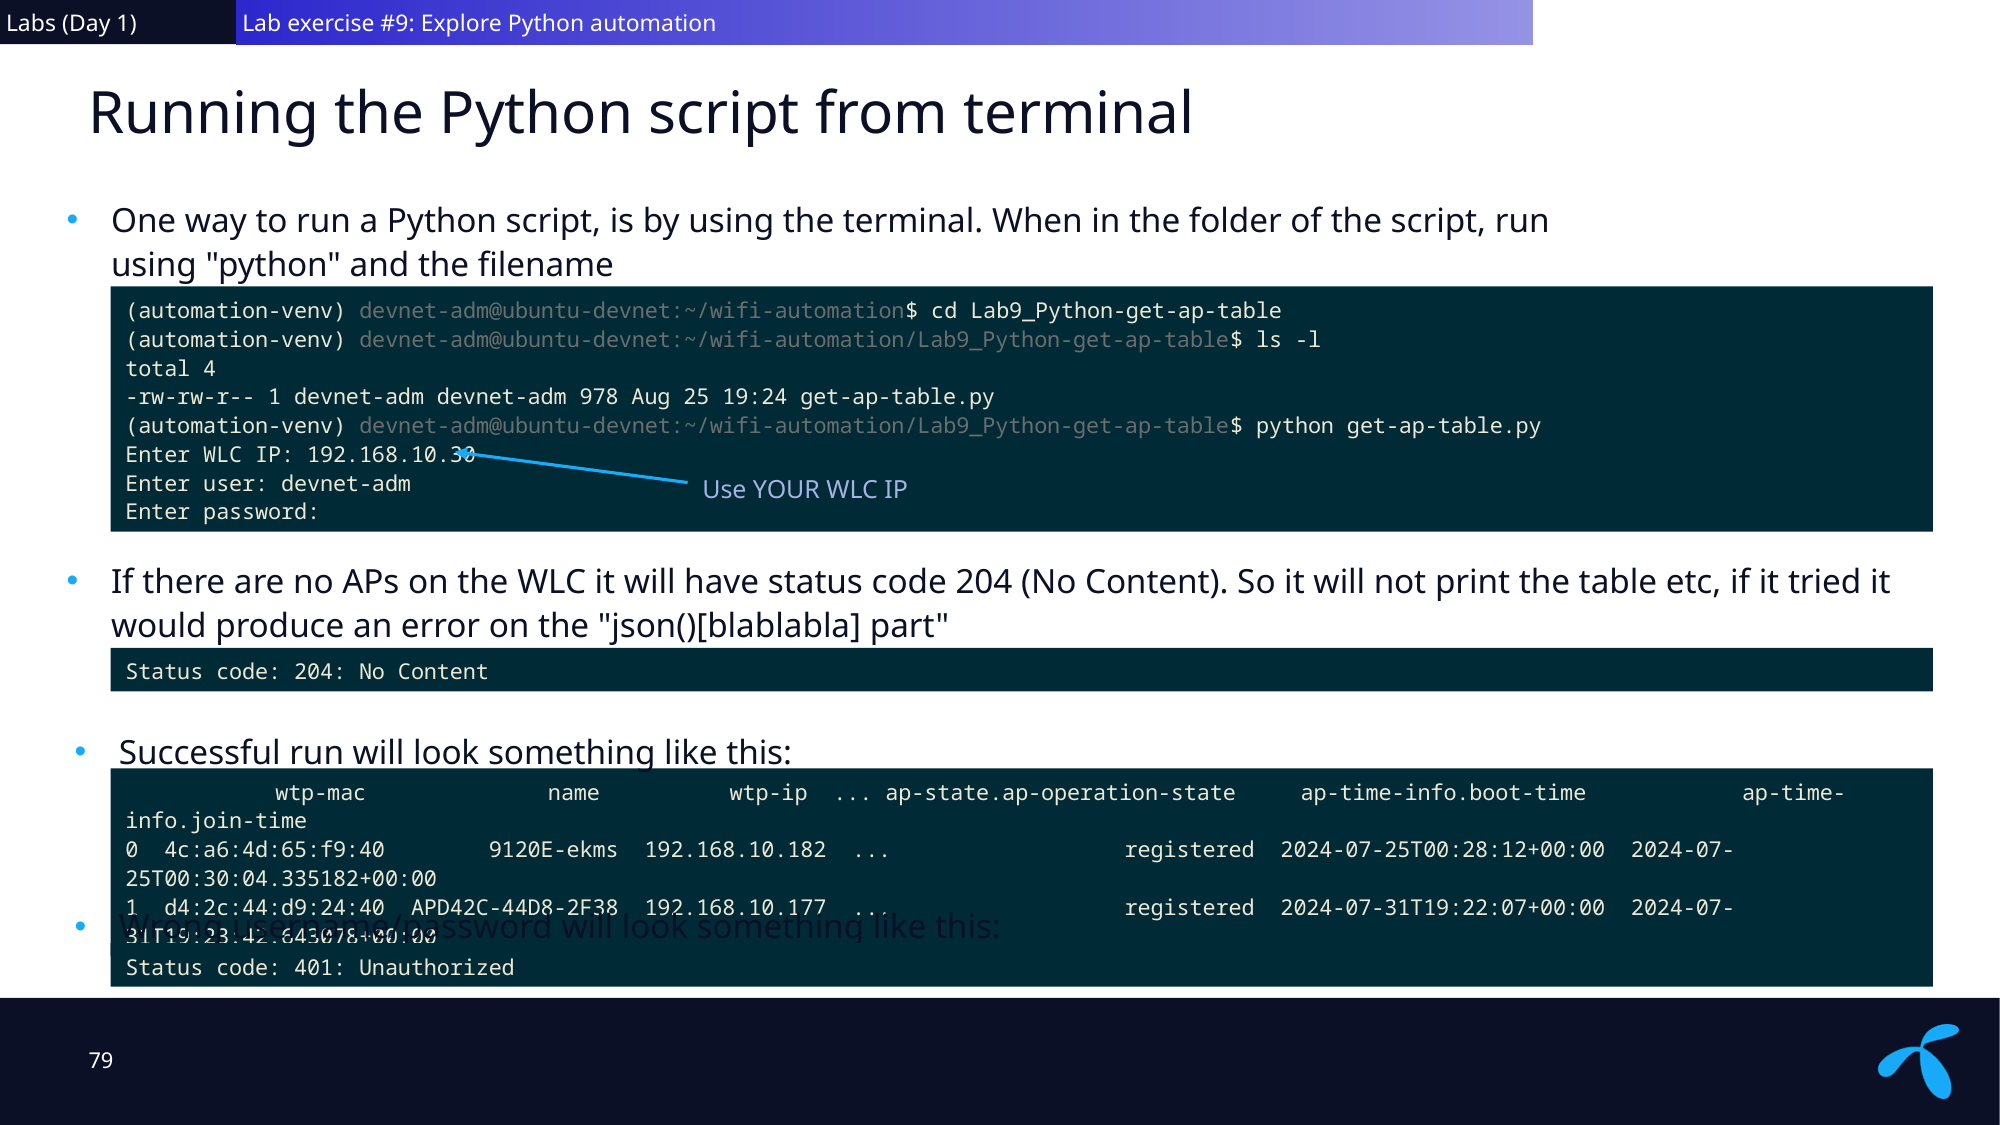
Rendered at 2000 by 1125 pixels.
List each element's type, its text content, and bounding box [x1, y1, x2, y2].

text_box wtp-mac name wtp-ip ... ap-state.ap-operation-state ap-time-info.boot-time ap-time-info.join-time 0 4c:a6:4d:65:f9:40 9120E-ekms 192.168.10.182 ... registered 2024-07-25T00:28:12+00:00 2024-07-25T00:30:04.335182+00:00 1 d4:2c:44:d9:24:40 APD42C-44D8-2F38 192.168.10.177 ... registered 2024-07-31T19:22:07+00:00 2024-07-31T19:23:42.643078+00:00 [110, 816, 1933, 872]
text_box If there are no APs on the WLC it will have status code 204 (No Content). So it will not print the table etc, if it tried it would produce an error on the "json()[blablabla] part" [66, 526, 1926, 710]
text_box Status code: 204: No Content [110, 647, 1933, 692]
text_box Lab exercise #9: Explore Python automation [236, 0, 1533, 45]
text_box Use YOUR WLC IP [687, 466, 962, 512]
list One way to run a Python script, is by using the terminal. When in the folder of the script, run using "python" and the filename [66, 165, 1583, 443]
text_box Wrong username/password will look something like this: [74, 872, 1934, 991]
text_box Status code: 401: Unauthorized [110, 943, 1933, 987]
footer Labs (Day 1) [0, 0, 236, 45]
title Running the Python script from terminal [88, 70, 1911, 160]
picture [1878, 1024, 1959, 1099]
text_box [454, 451, 688, 483]
text_box Successful run will look something like this: [74, 697, 1934, 816]
slide_number 79 [88, 1024, 237, 1099]
text_box (automation-venv) devnet-adm@ubuntu-devnet:~/wifi-automation$ cd Lab9_Python-get-ap-table (automation-venv) devnet-adm@ubuntu-devnet:~/wifi-automation/Lab9_Python-get-ap-table$ ls -l total 4 -rw-rw-r-- 1 devnet-adm devnet-adm 978 Aug 25 19:24 get-ap-table.py (automation-venv) devnet-adm@ubuntu-devnet:~/wifi-automation/Lab9_Python-get-ap-table$ python get-ap-table.py Enter WLC IP: 192.168.10.30 Enter user: devnet-adm Enter password: [110, 286, 1933, 532]
